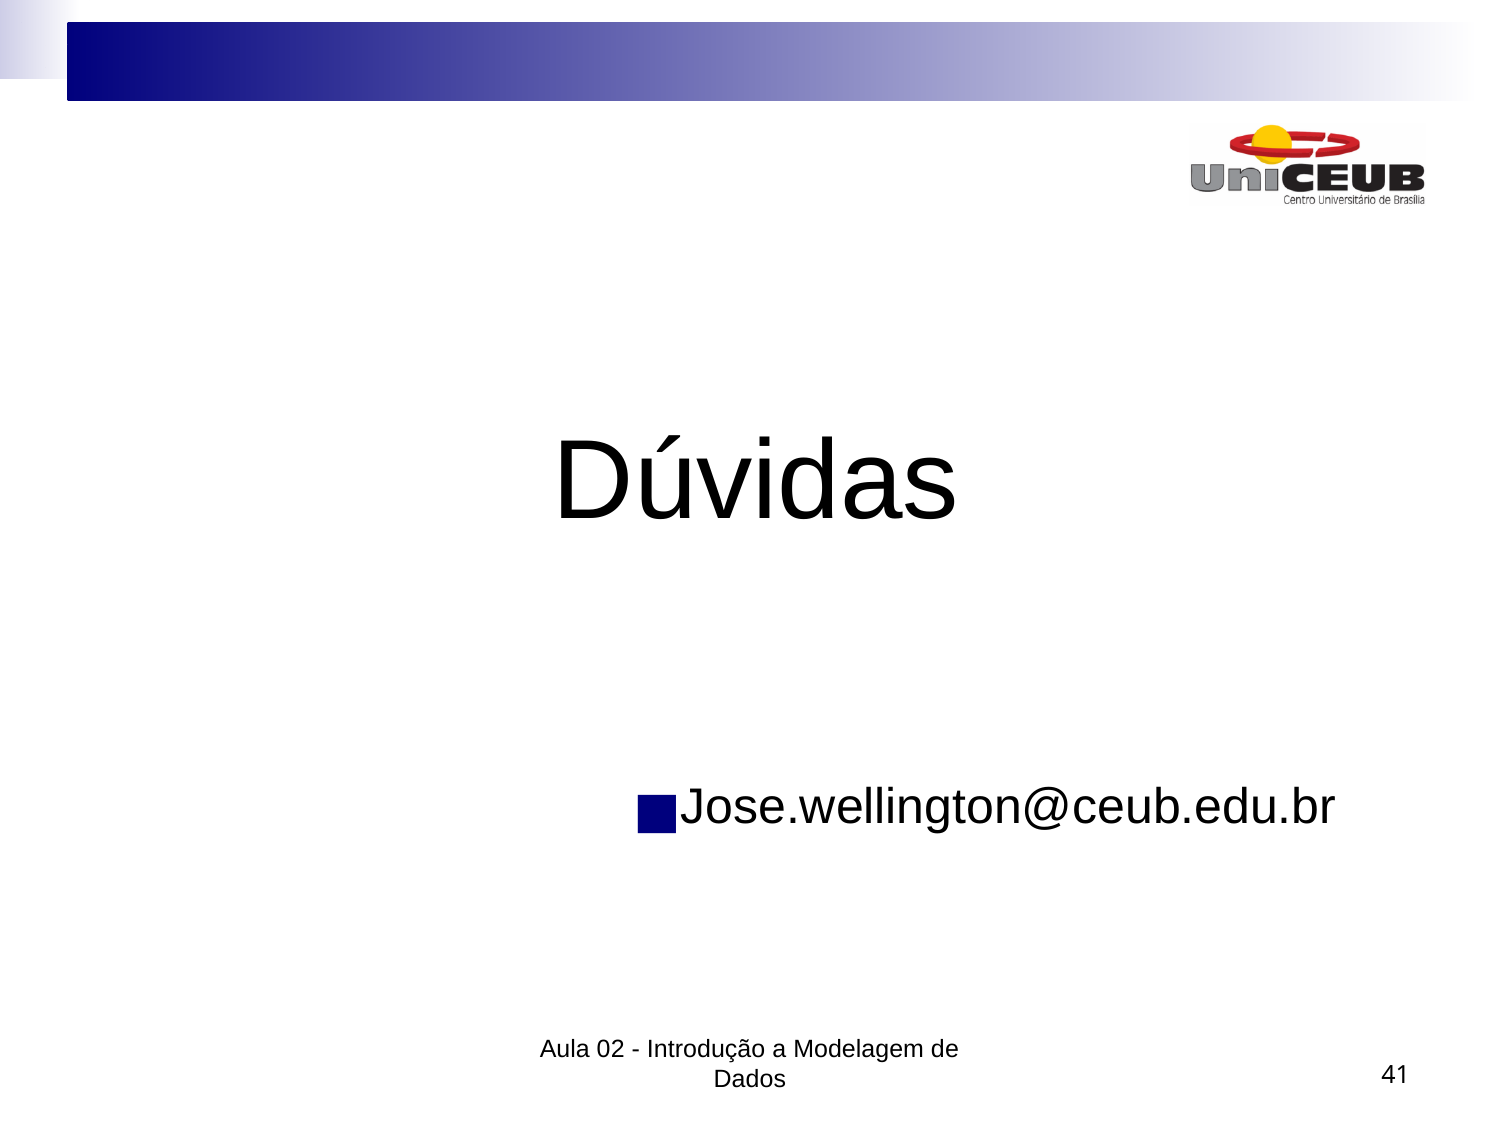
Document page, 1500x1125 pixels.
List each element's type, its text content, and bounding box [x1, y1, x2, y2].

text_box Jose.wellington@ceub.edu.br [571, 648, 1352, 968]
text_box ‹#› [1074, 1024, 1425, 1100]
picture [1188, 123, 1426, 206]
title Dúvidas [478, 314, 1034, 634]
text_box Aula 02 - Introdução a Modelagem de Dados [512, 1024, 988, 1100]
